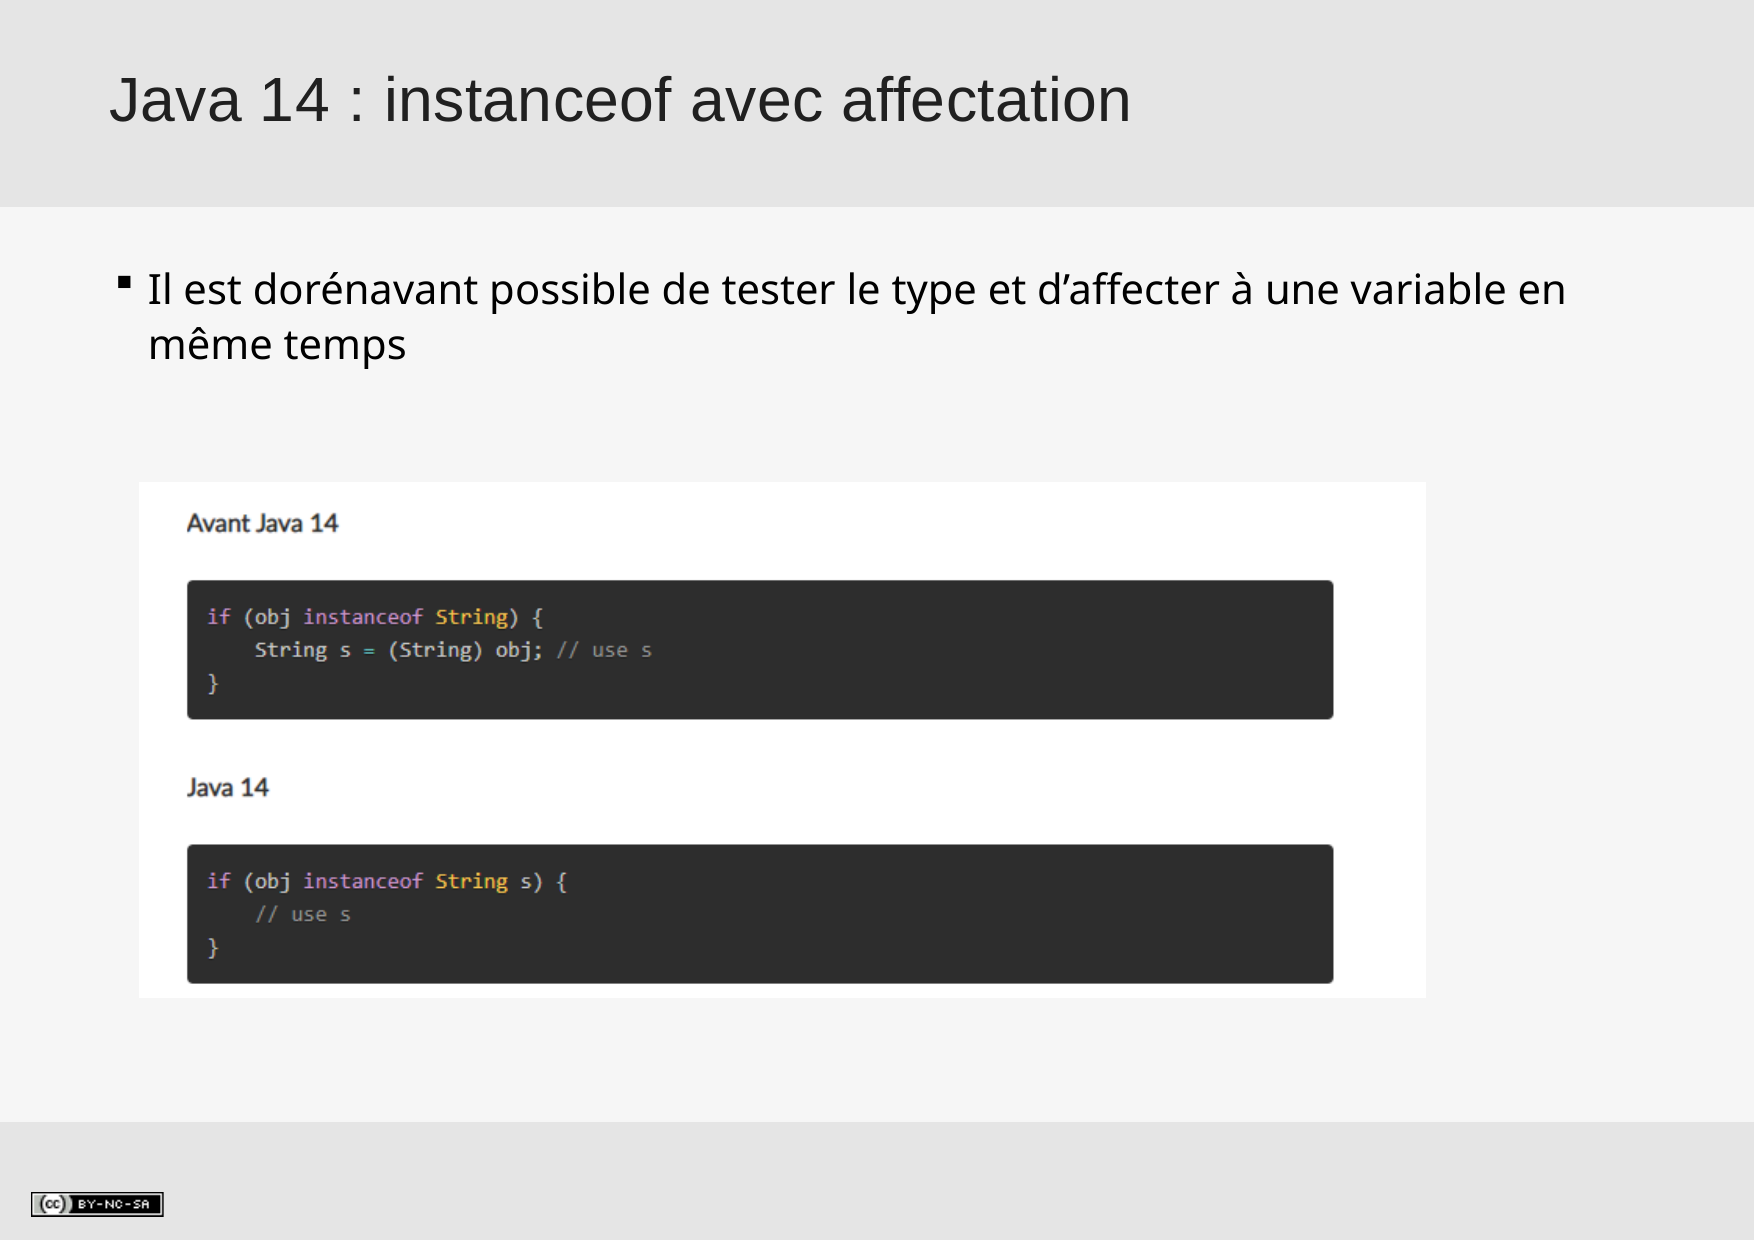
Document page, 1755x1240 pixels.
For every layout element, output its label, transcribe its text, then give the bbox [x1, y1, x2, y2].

picture [139, 481, 1426, 999]
picture [31, 1192, 164, 1217]
text_box Il est dorénavant possible de tester le type et d’affecter à une variable en même temps [113, 244, 1647, 368]
title Java 14 : instanceof avec affectation [107, 57, 1647, 267]
